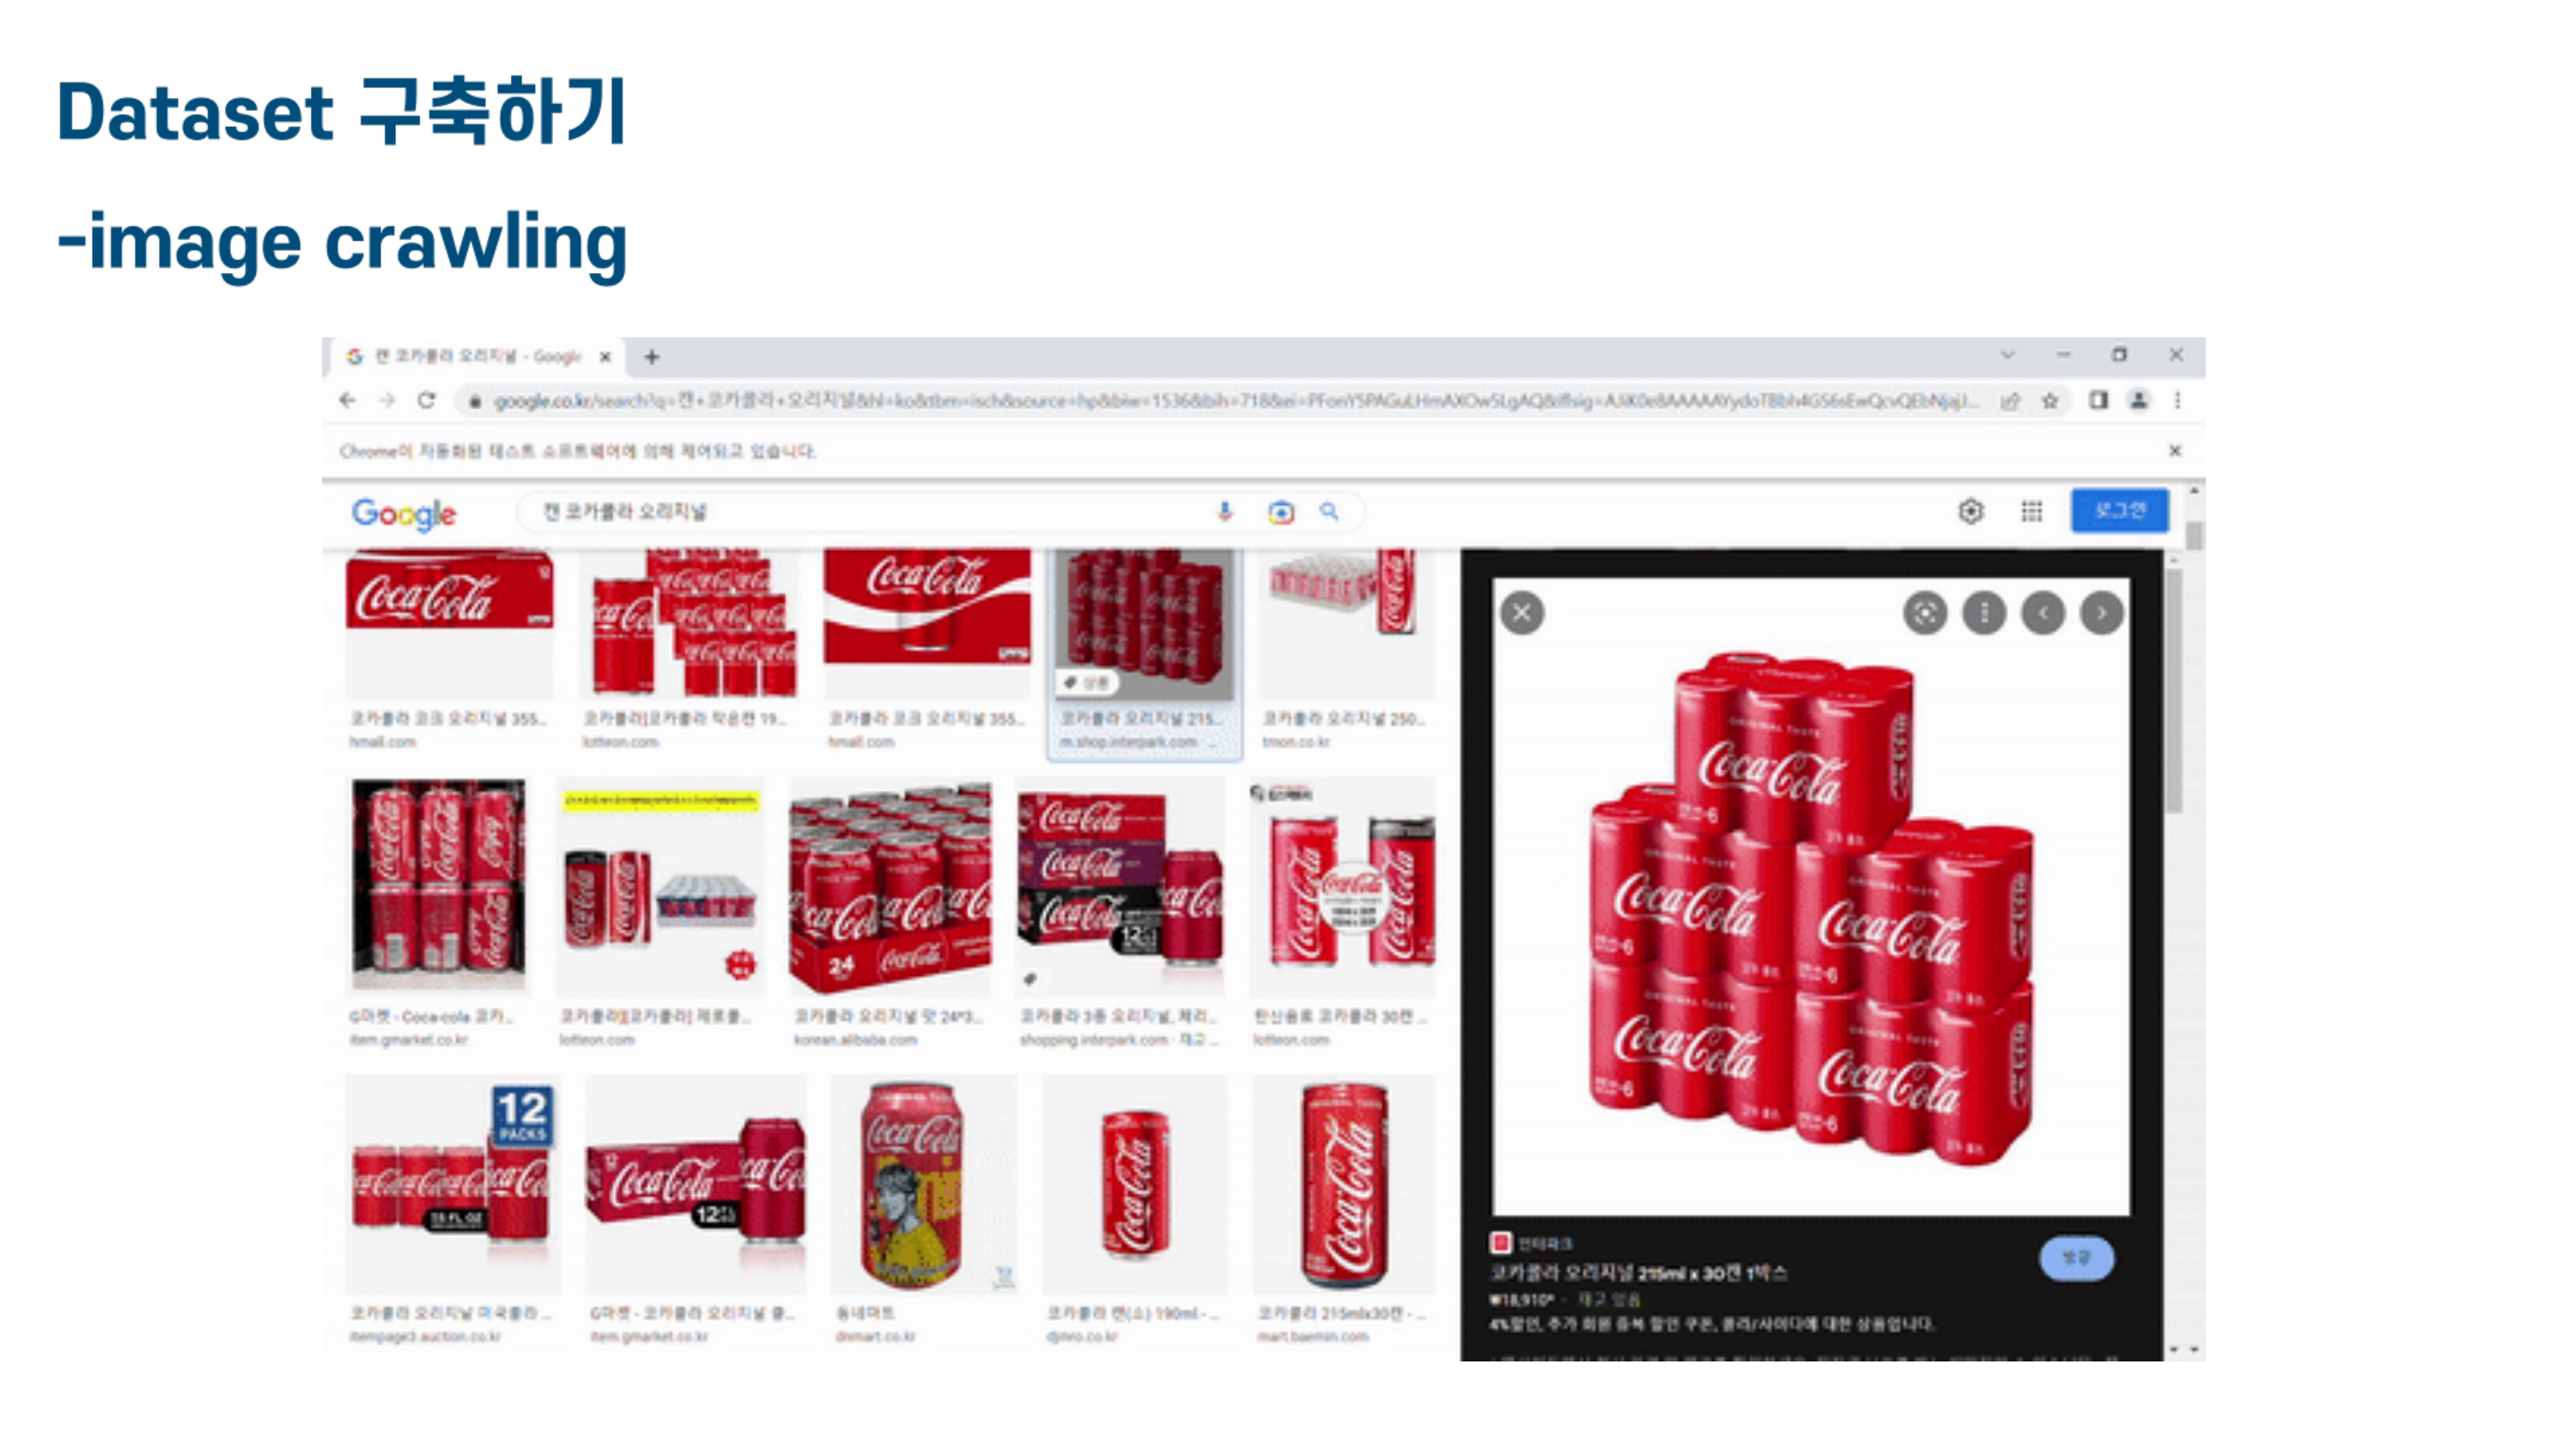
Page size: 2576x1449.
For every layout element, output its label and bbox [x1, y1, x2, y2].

picture [46, 52, 658, 319]
picture [321, 337, 2207, 1362]
